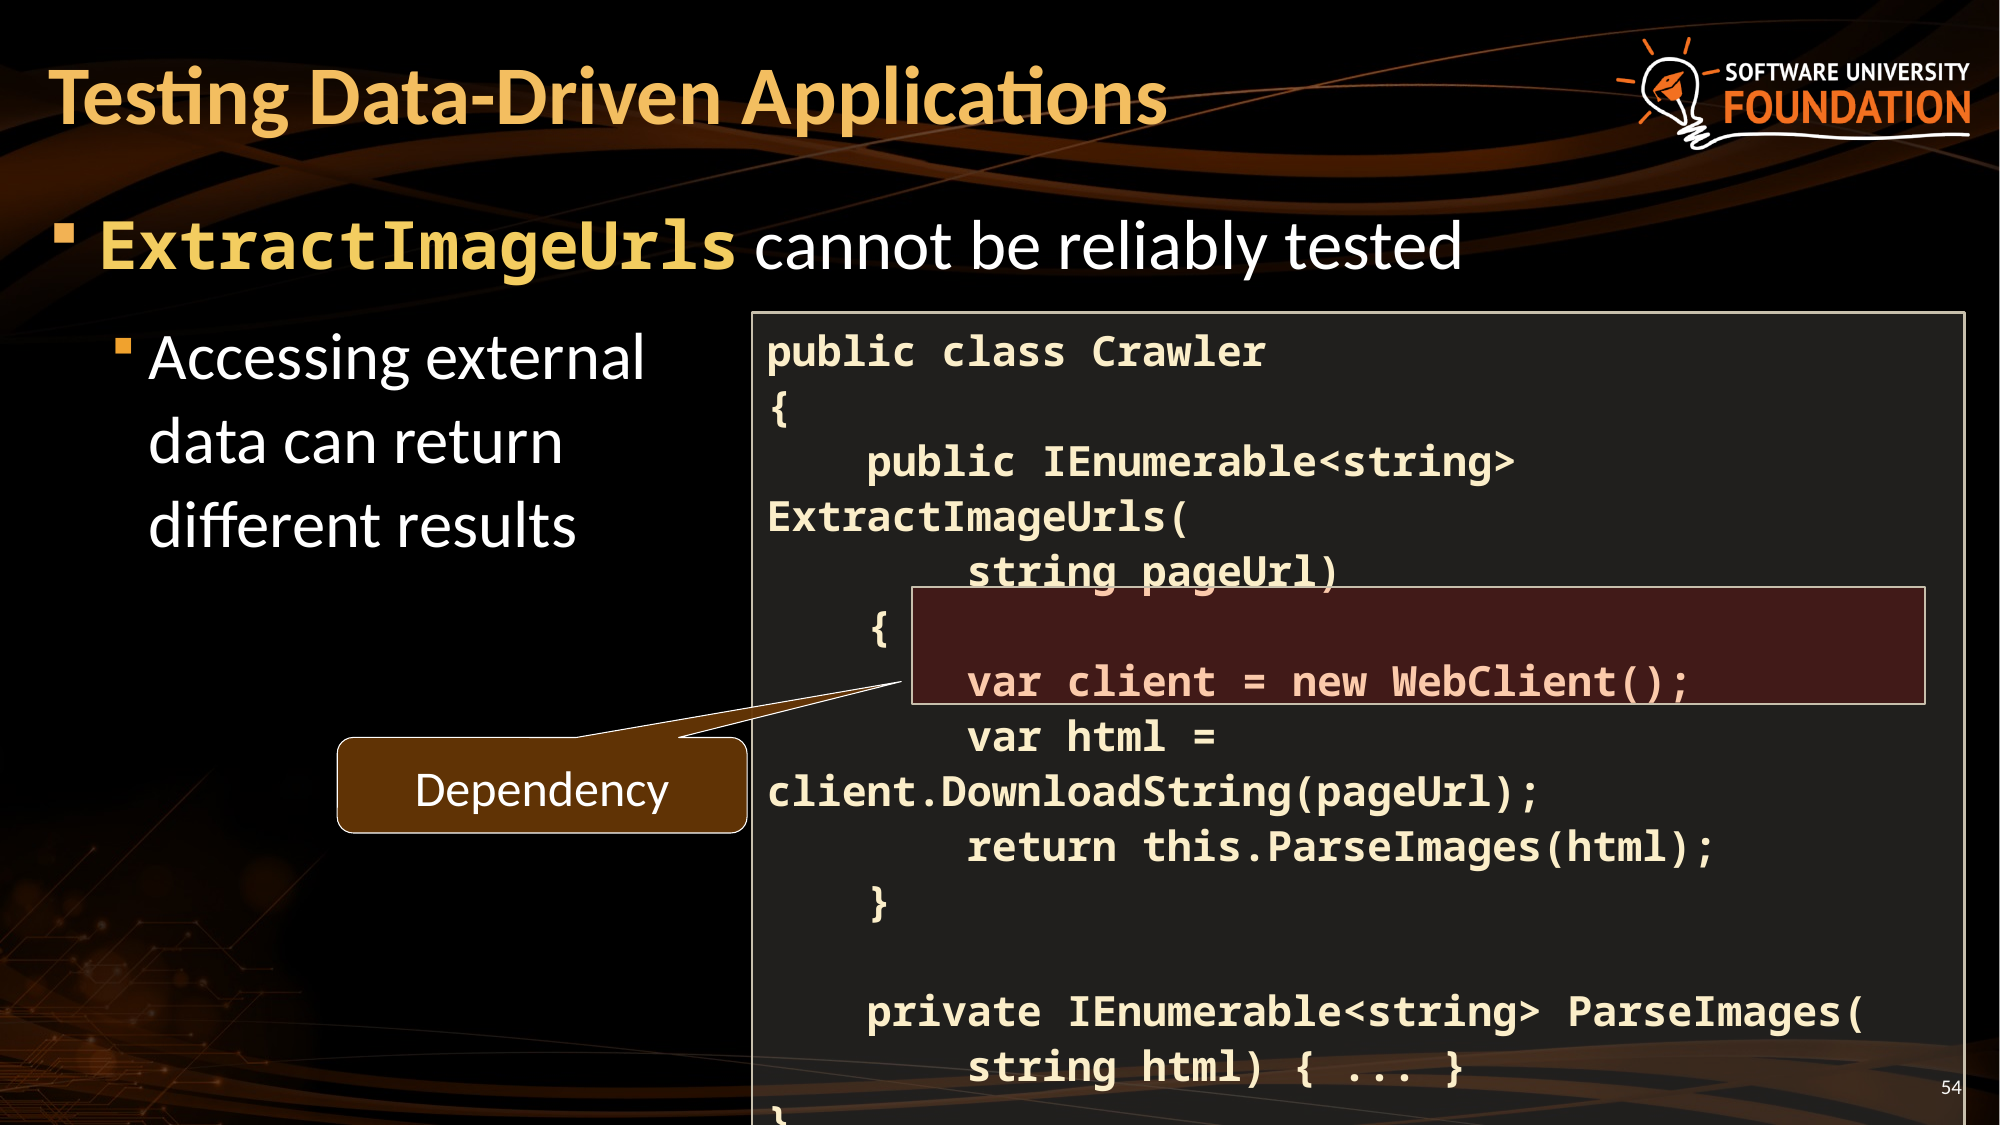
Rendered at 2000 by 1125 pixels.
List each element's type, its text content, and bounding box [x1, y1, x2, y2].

title Testing Data-Driven Applications [30, 6, 1602, 189]
text_box Dependency [337, 681, 902, 833]
list ExtractImageUrls cannot be reliably tested Accessing external data can return different results [31, 188, 1968, 1103]
text_box public class Crawler { public IEnumerable<string> ExtractImageUrls( string pageUrl) { var client = new WebClient(); var html = client.DownloadString(pageUrl); return this.ParseImages(html); } private IEnumerable<string> ParseImages( string html) { ... } } [752, 312, 1965, 1125]
picture [0, 0, 2000, 1125]
text_box [912, 587, 1925, 705]
